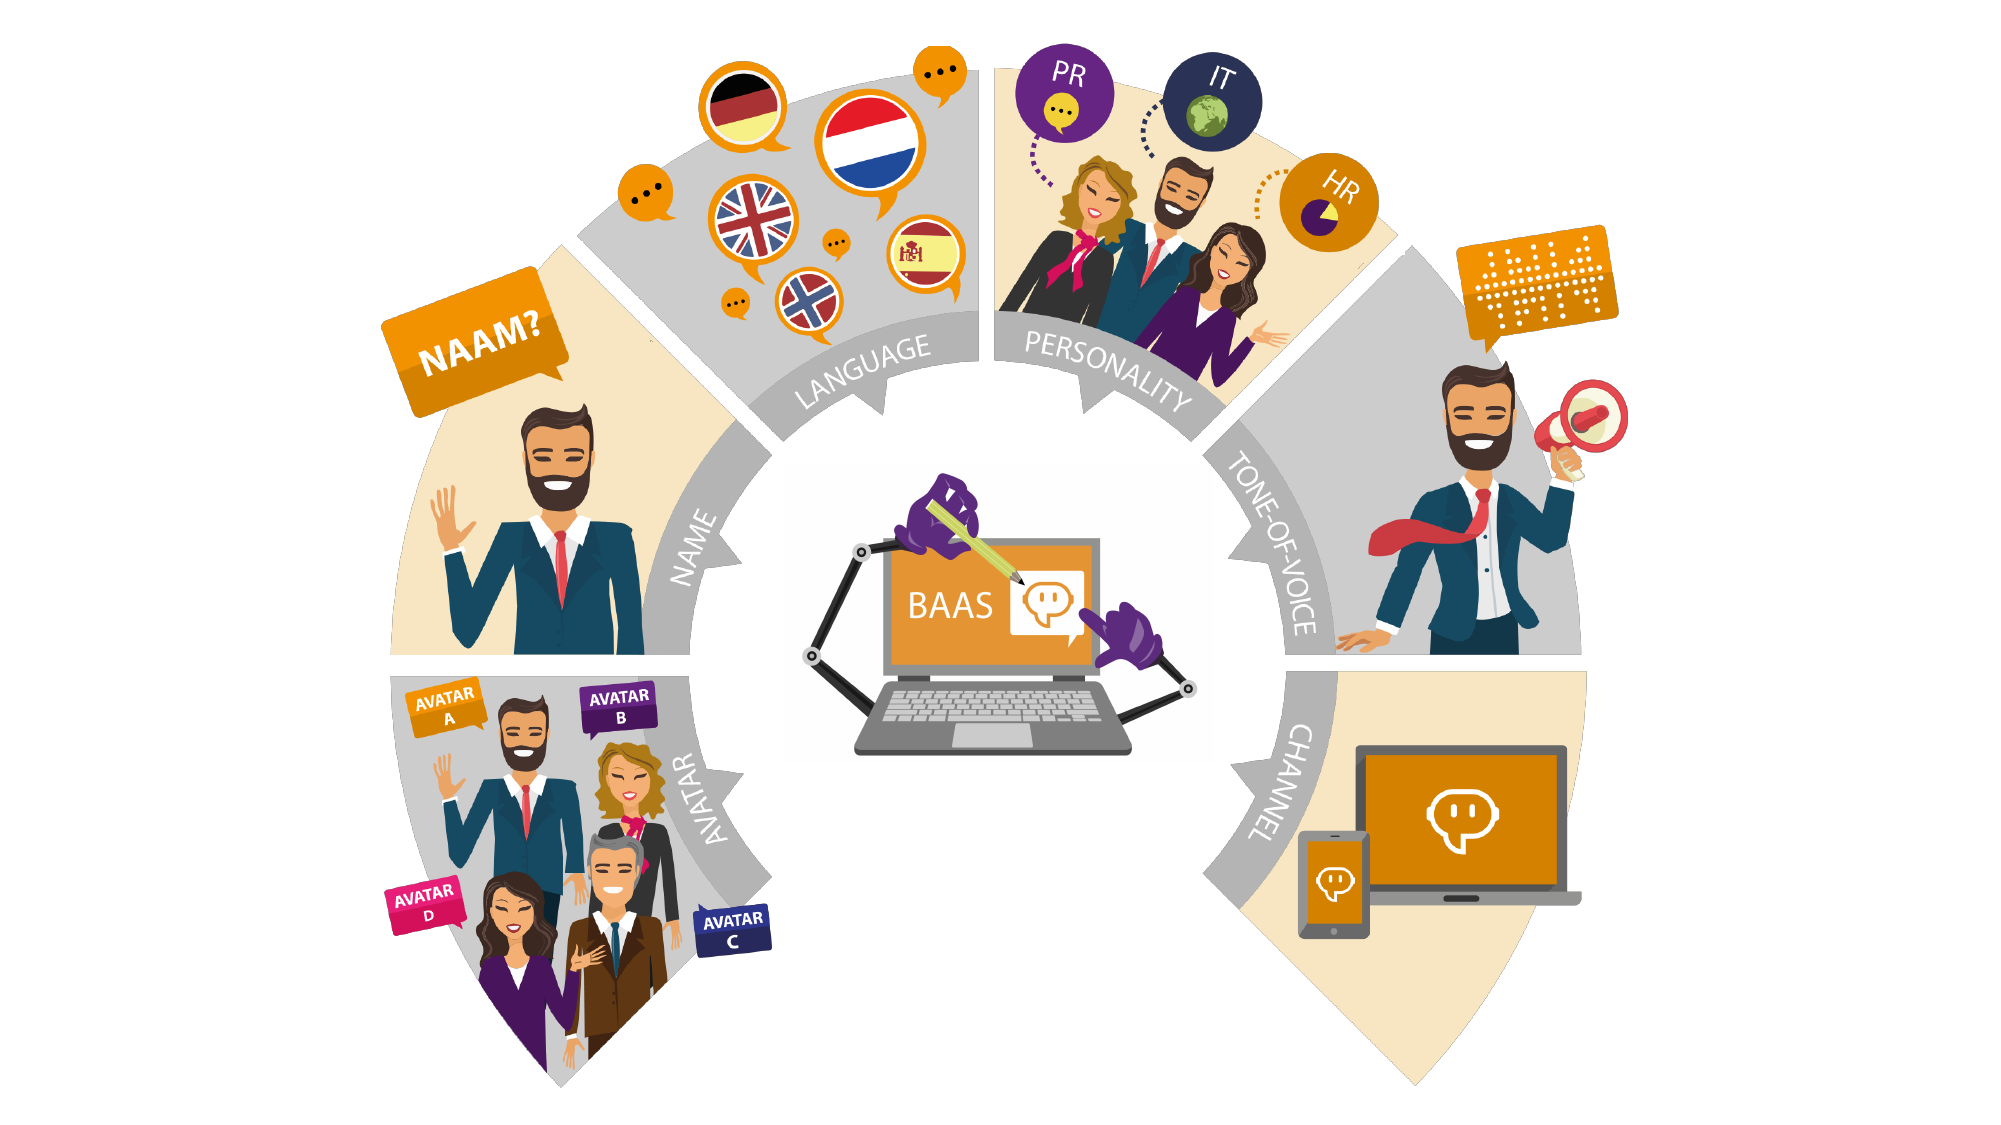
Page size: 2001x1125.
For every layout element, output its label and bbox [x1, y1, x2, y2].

picture [384, 675, 772, 1088]
picture [381, 46, 979, 655]
picture [784, 43, 1628, 1086]
